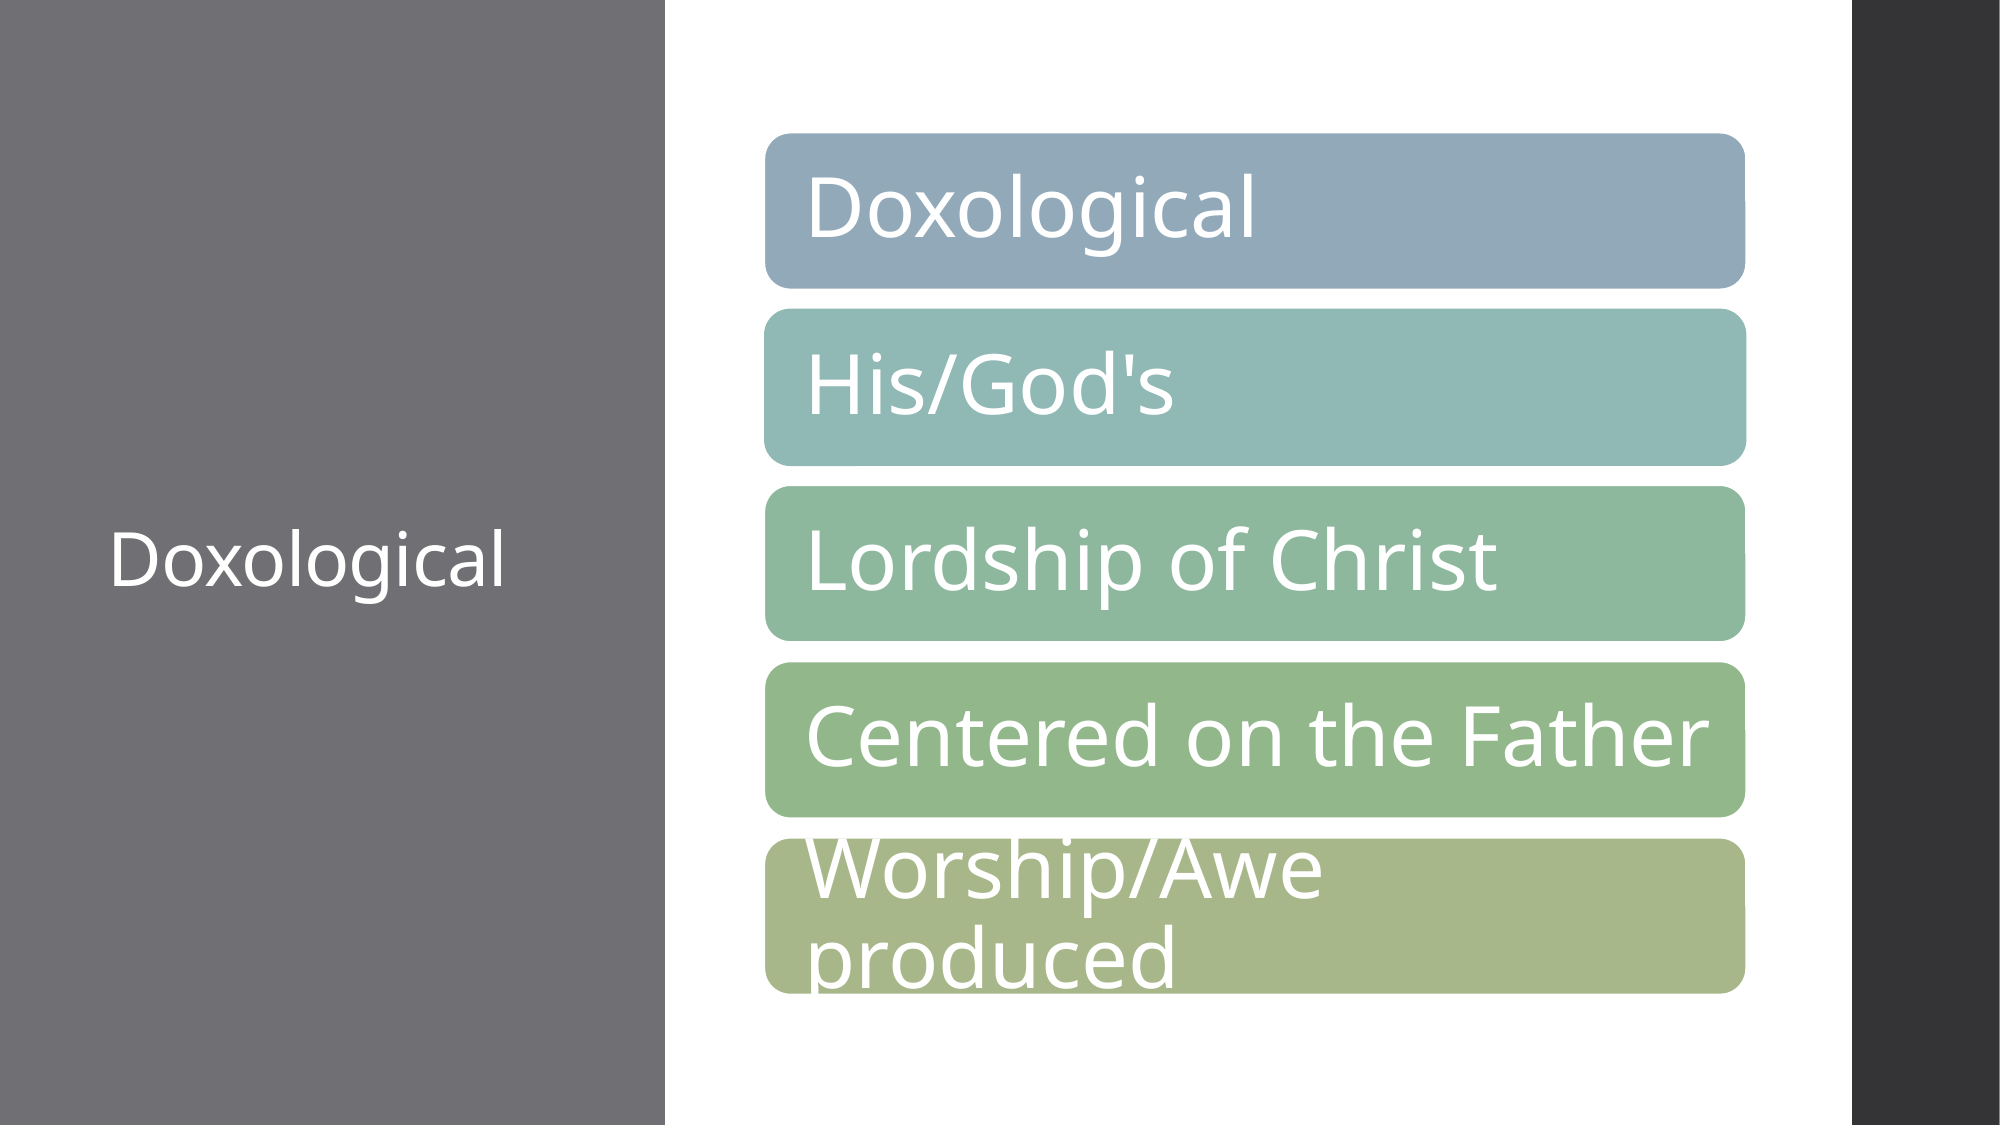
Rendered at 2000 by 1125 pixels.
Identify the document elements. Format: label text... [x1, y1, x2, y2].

text_box [0, 0, 665, 1125]
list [763, 131, 1747, 996]
text_box [1851, 0, 2000, 1125]
title Doxological [92, 137, 539, 988]
